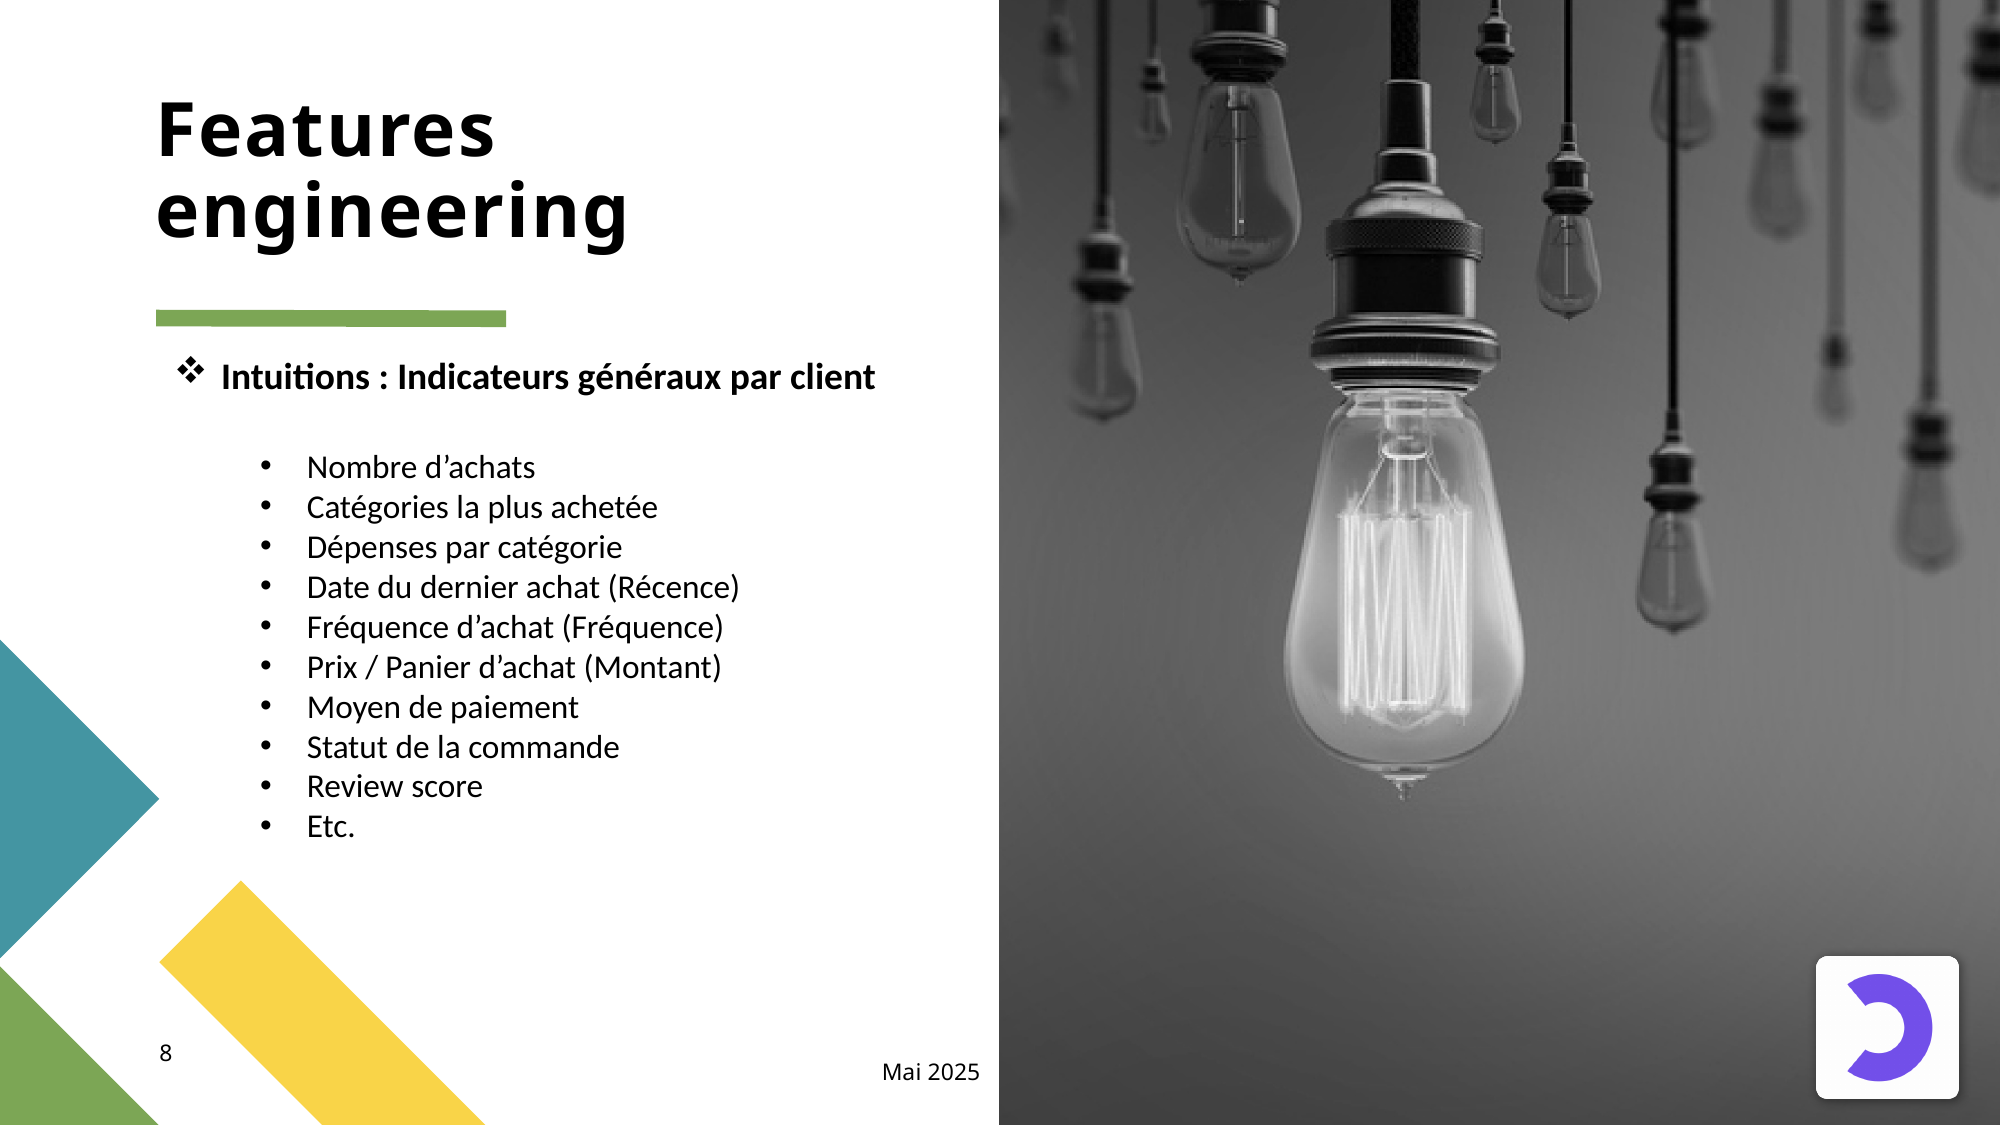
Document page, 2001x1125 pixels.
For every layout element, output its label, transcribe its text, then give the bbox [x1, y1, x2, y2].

text_box Intuitions : Indicateurs généraux par client [159, 344, 999, 405]
text_box Nombre d’achats Catégories la plus achetée Dépenses par catégorie Date du dernier achat (Récence) Fréquence d’achat (Fréquence) Prix / Panier d’achat (Montant) Moyen de paiement Statut de la commande Review score Etc. [245, 437, 932, 852]
text_box Mai 2025 [823, 1049, 999, 1088]
picture [999, 0, 2000, 1125]
title Features engineering [155, 153, 966, 254]
slide_number 8 [159, 1038, 246, 1080]
